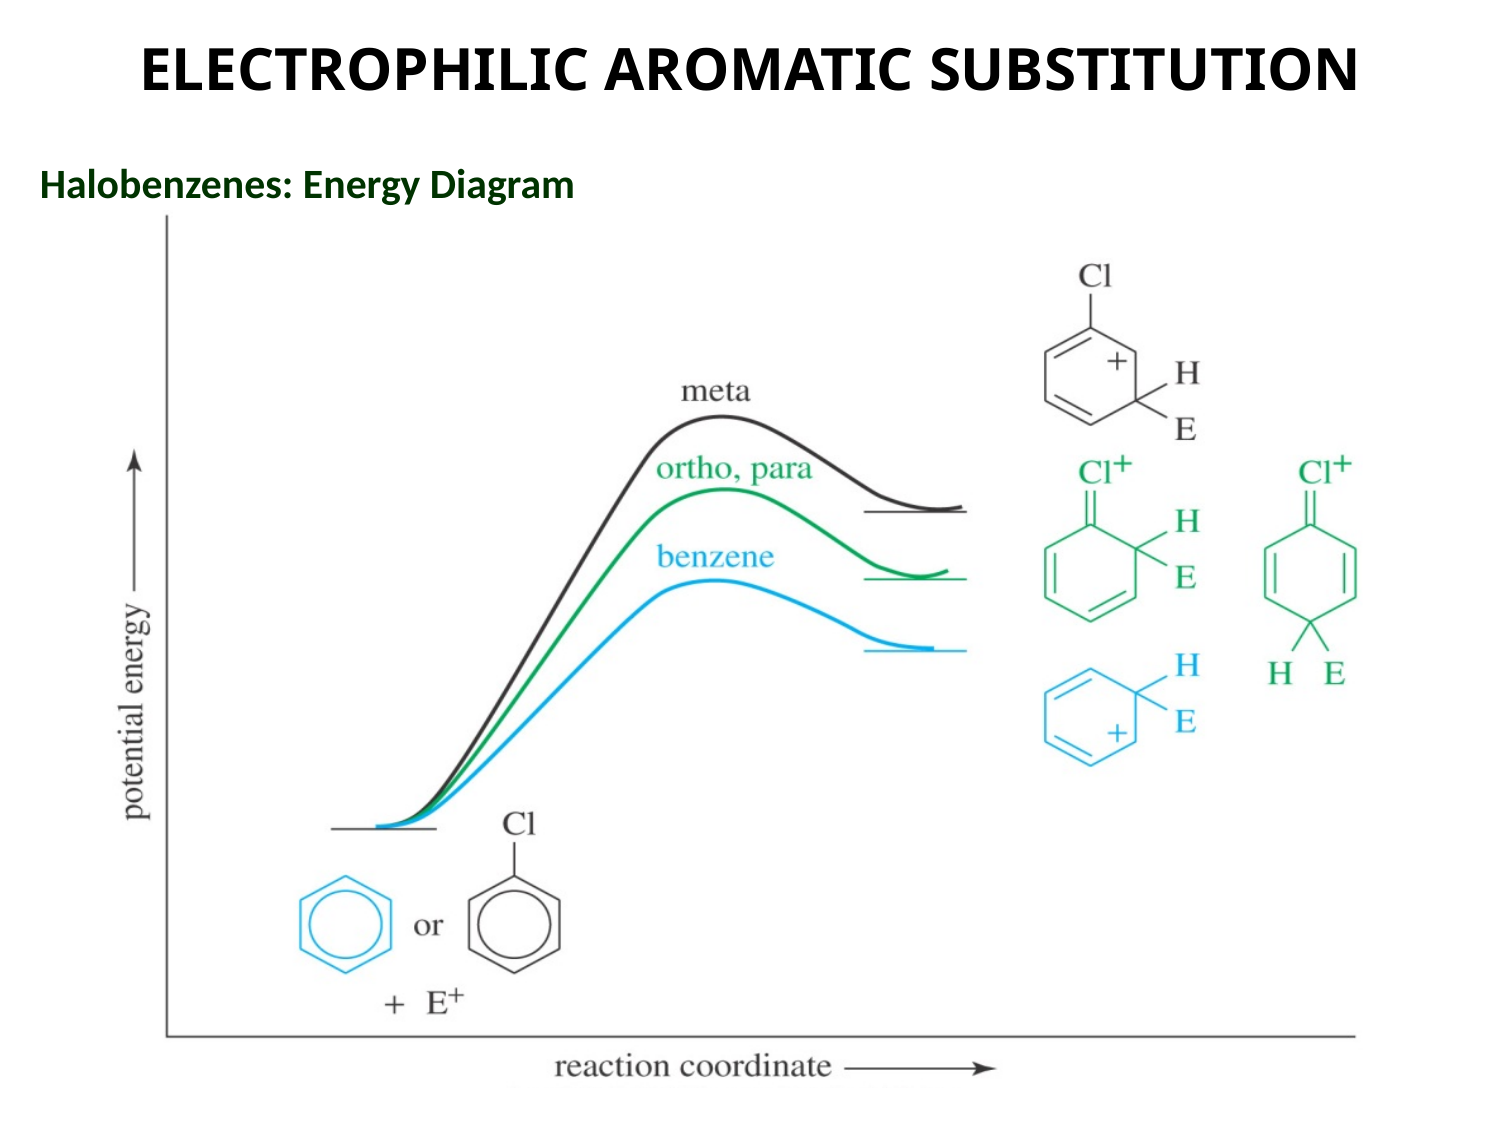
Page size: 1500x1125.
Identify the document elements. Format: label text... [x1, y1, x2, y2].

picture [112, 210, 1363, 1088]
text_box ELECTROPHILIC AROMATIC SUBSTITUTION Halobenzenes: Energy Diagram [24, 24, 1475, 215]
